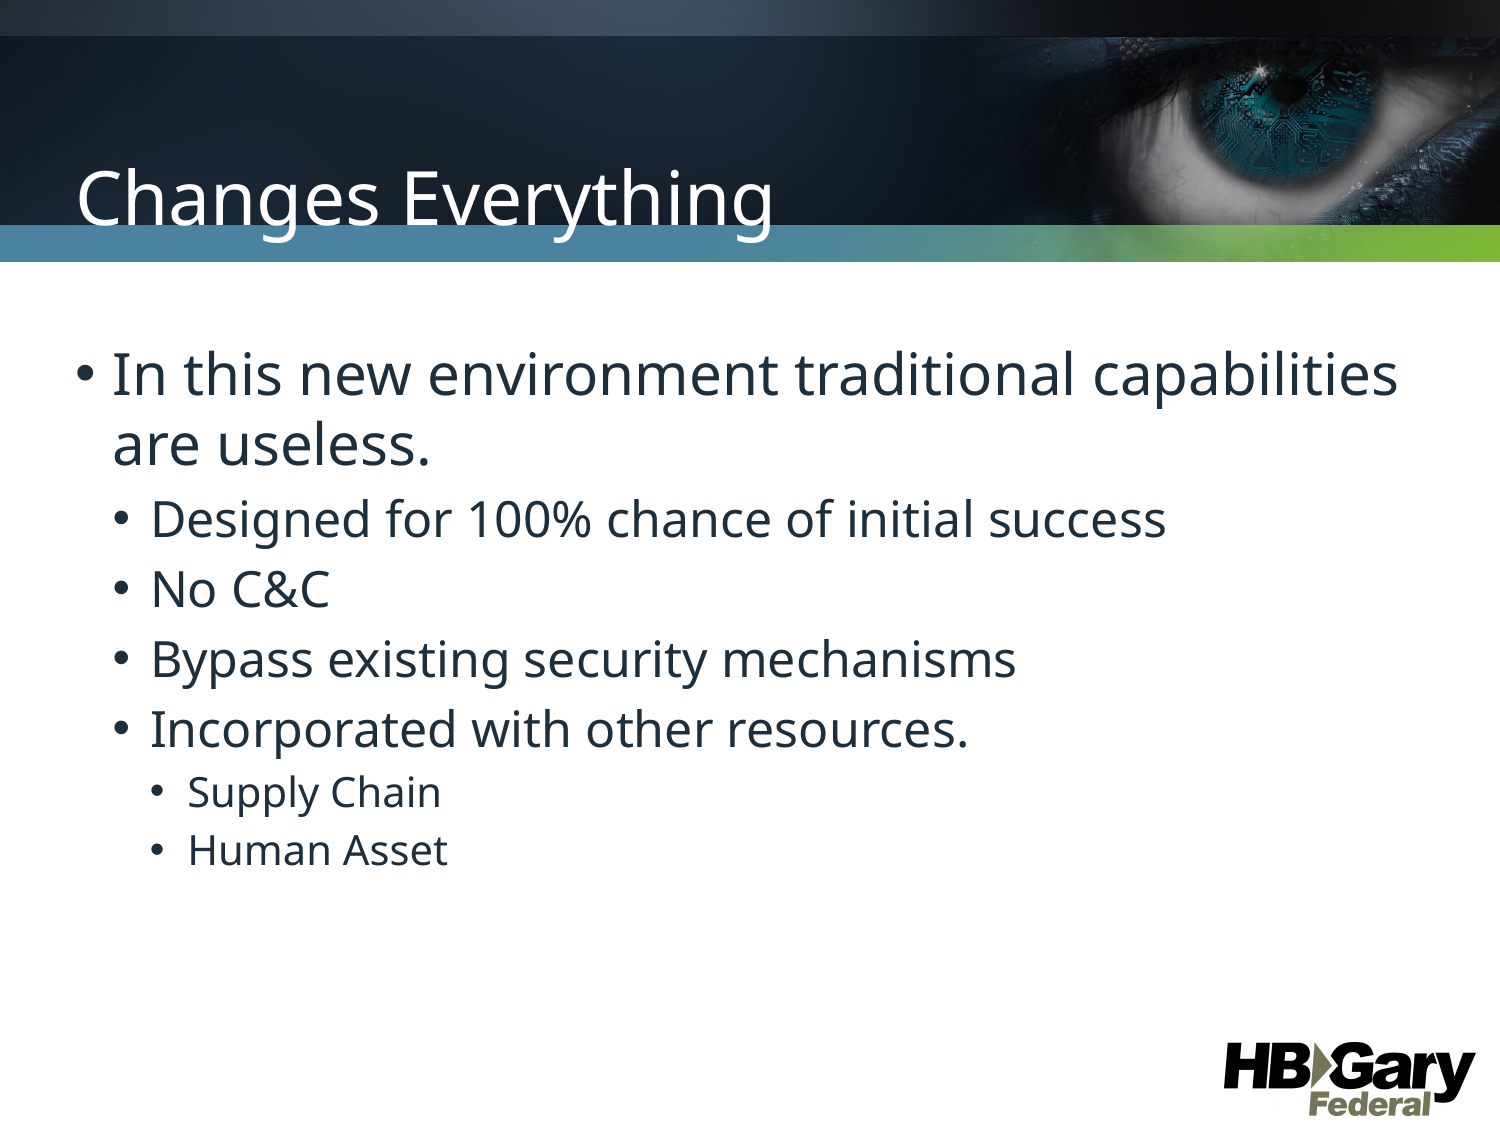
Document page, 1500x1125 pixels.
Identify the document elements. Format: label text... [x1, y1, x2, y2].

title Changes Everything [74, 52, 1051, 241]
list In this new environment traditional capabilities are useless. Designed for 100% chance of initial success No C&C Bypass existing security mechanisms Incorporated with other resources. Supply Chain Human Asset [74, 337, 1426, 1013]
picture [0, 0, 1500, 1125]
